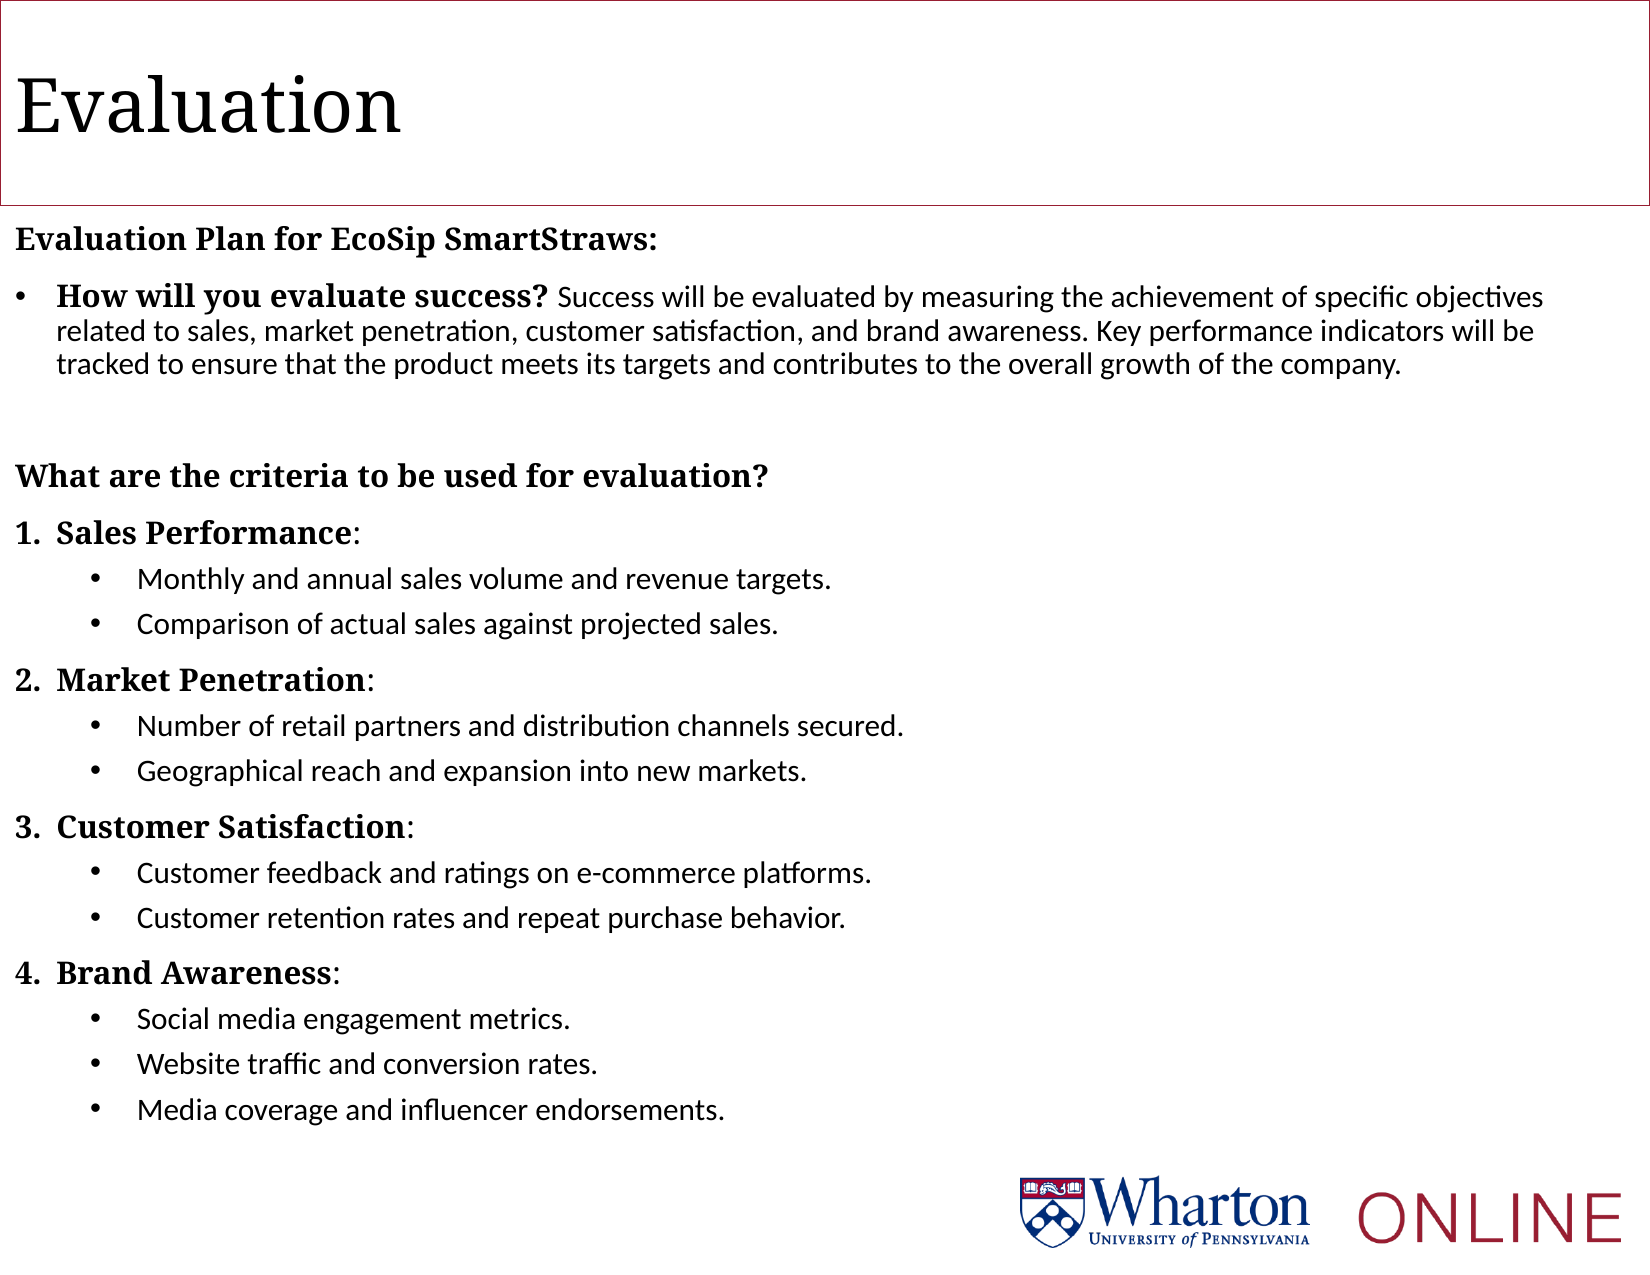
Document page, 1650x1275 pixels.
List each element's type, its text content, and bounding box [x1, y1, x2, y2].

list Evaluation Plan for EcoSip SmartStraws: How will you evaluate success? Success will be evaluated by measuring the achievement of specific objectives related to sales, market penetration, customer satisfaction, and brand awareness. Key performance indicators will be tracked to ensure that the product meets its targets and contributes to the overall growth of the company. What are the criteria to be used for evaluation? Sales Performance: Monthly and annual sales volume and revenue targets. Comparison of actual sales against projected sales. Market Penetration: Number of retail partners and distribution channels secured. Geographical reach and expansion into new markets. Customer Satisfaction: Customer feedback and ratings on e-commerce platforms. Customer retention rates and repeat purchase behavior. Brand Awareness: Social media engagement metrics. Website traffic and conversion rates. Media coverage and influencer endorsements. [0, 216, 1621, 1165]
picture [1020, 1175, 1621, 1248]
title Evaluation [0, 0, 1650, 206]
